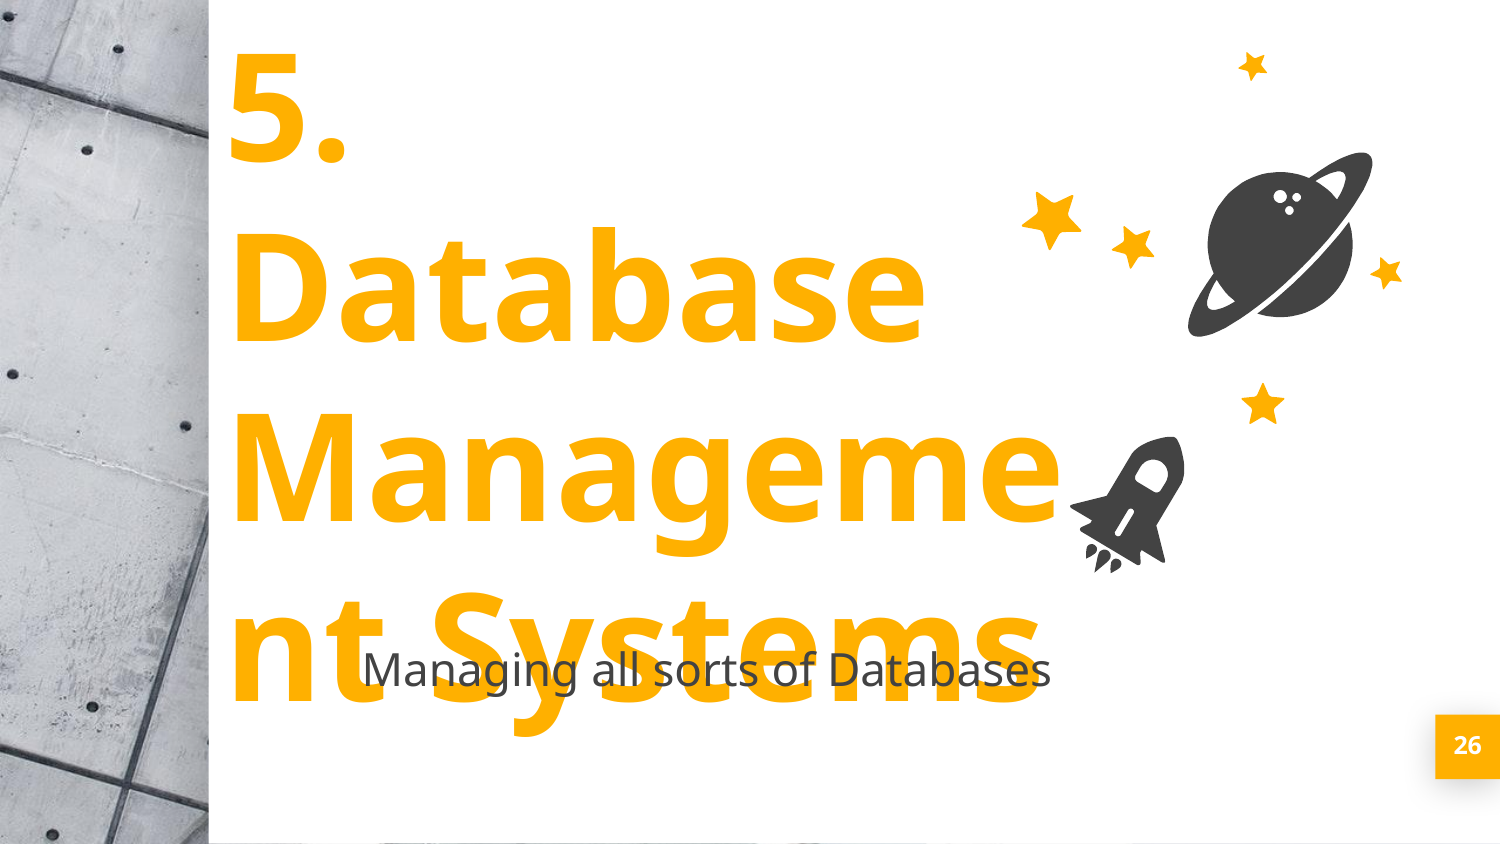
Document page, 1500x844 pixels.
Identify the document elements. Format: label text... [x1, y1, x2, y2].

text_box [1377, 257, 1402, 290]
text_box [1187, 152, 1373, 337]
text_box [1241, 382, 1285, 424]
text_box [1238, 52, 1268, 81]
text_box [1111, 226, 1155, 269]
picture [0, 0, 208, 844]
slide_number ‹#› [1435, 714, 1500, 780]
subtitle Managing all sorts of Databases [346, 625, 1242, 755]
text_box [1021, 191, 1082, 251]
title 5. Database Management Systems [209, 276, 1105, 467]
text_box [1072, 446, 1195, 569]
